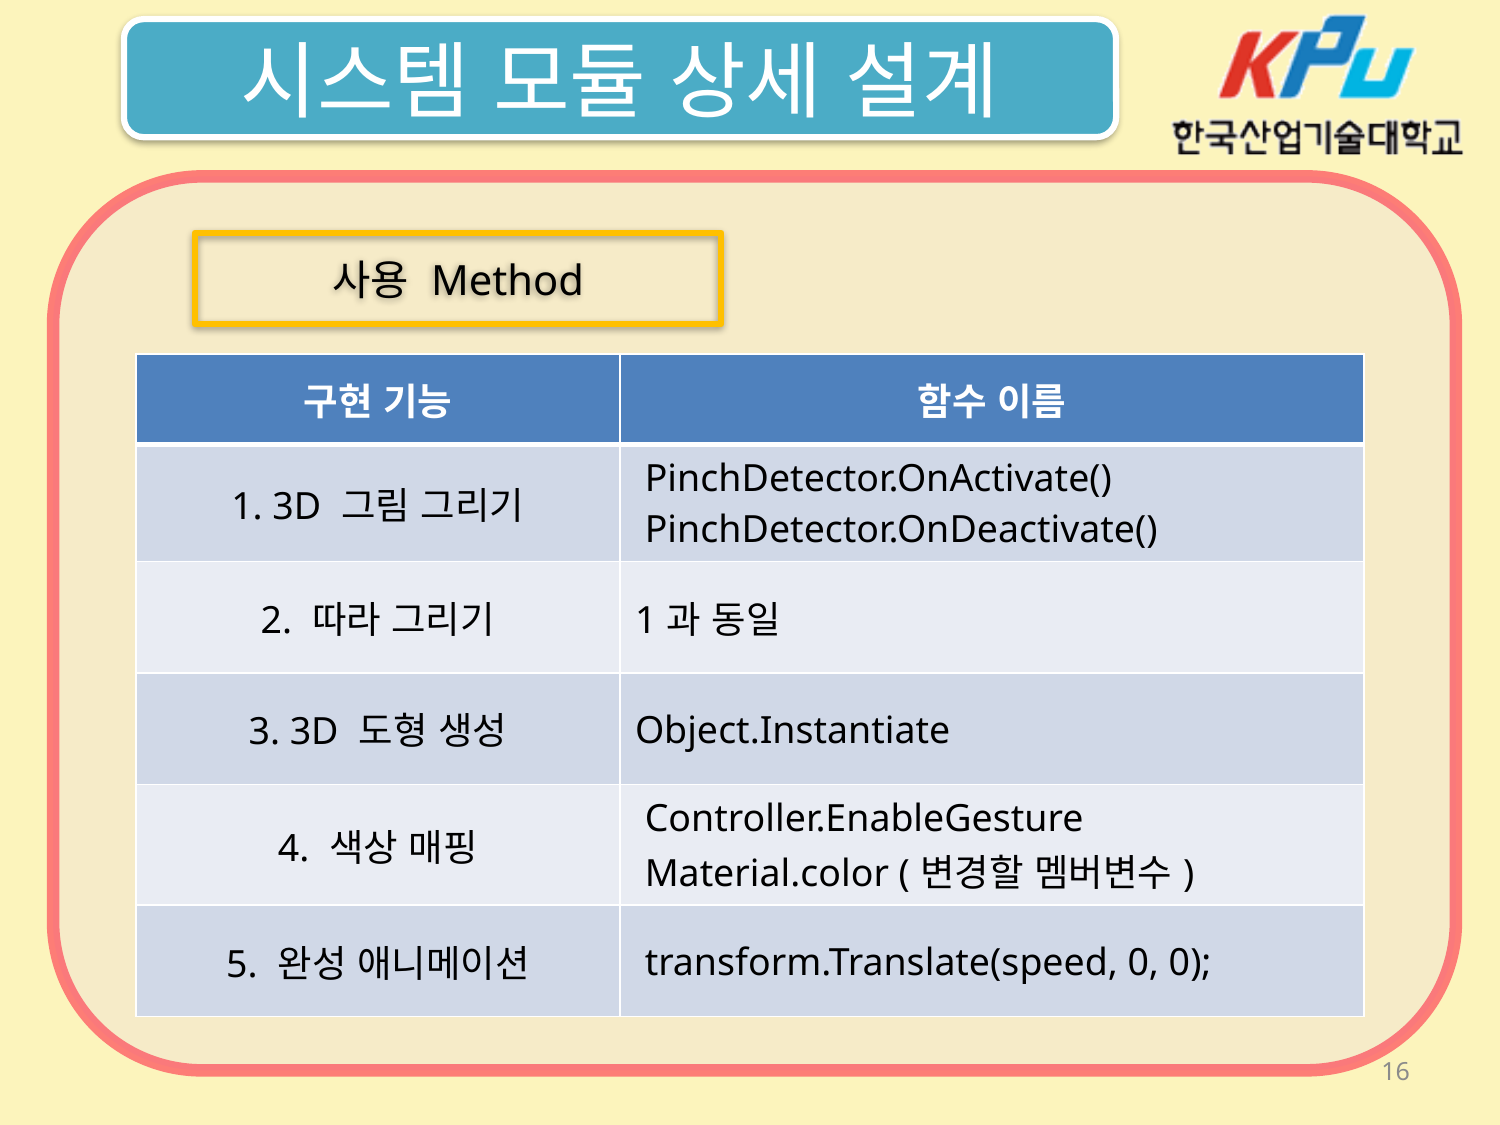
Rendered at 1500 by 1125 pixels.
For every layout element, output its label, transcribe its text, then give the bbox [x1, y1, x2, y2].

table_cell 5. 완성 애니메이션 [137, 906, 619, 1016]
table_header 구현 기능 [137, 355, 619, 442]
table_cell 3. 3D 도형 생성 [137, 674, 619, 784]
picture [1115, 0, 1500, 158]
text_box 시스템 모듈 상세 설계 [120, 15, 1110, 141]
table_cell 4. 색상 매핑 [137, 785, 619, 904]
table_cell PinchDetector.OnActivate() PinchDetector.OnDeactivate() [621, 447, 1363, 561]
table_cell 2. 따라 그리기 [137, 562, 619, 672]
table_cell 1과 동일 [621, 562, 1363, 672]
table_cell Controller.EnableGesture Material.color (변경할 멤버변수) [621, 785, 1363, 904]
text_box 사용 Method [194, 232, 722, 325]
table_cell Object.Instantiate [621, 674, 1363, 784]
table_cell transform.Translate(speed, 0, 0); [621, 906, 1363, 1016]
slide_number 16 [1074, 1042, 1425, 1103]
table_header 함수 이름 [621, 355, 1363, 442]
text_box [50, 174, 1459, 1073]
table_cell 1. 3D 그림 그리기 [137, 447, 619, 561]
